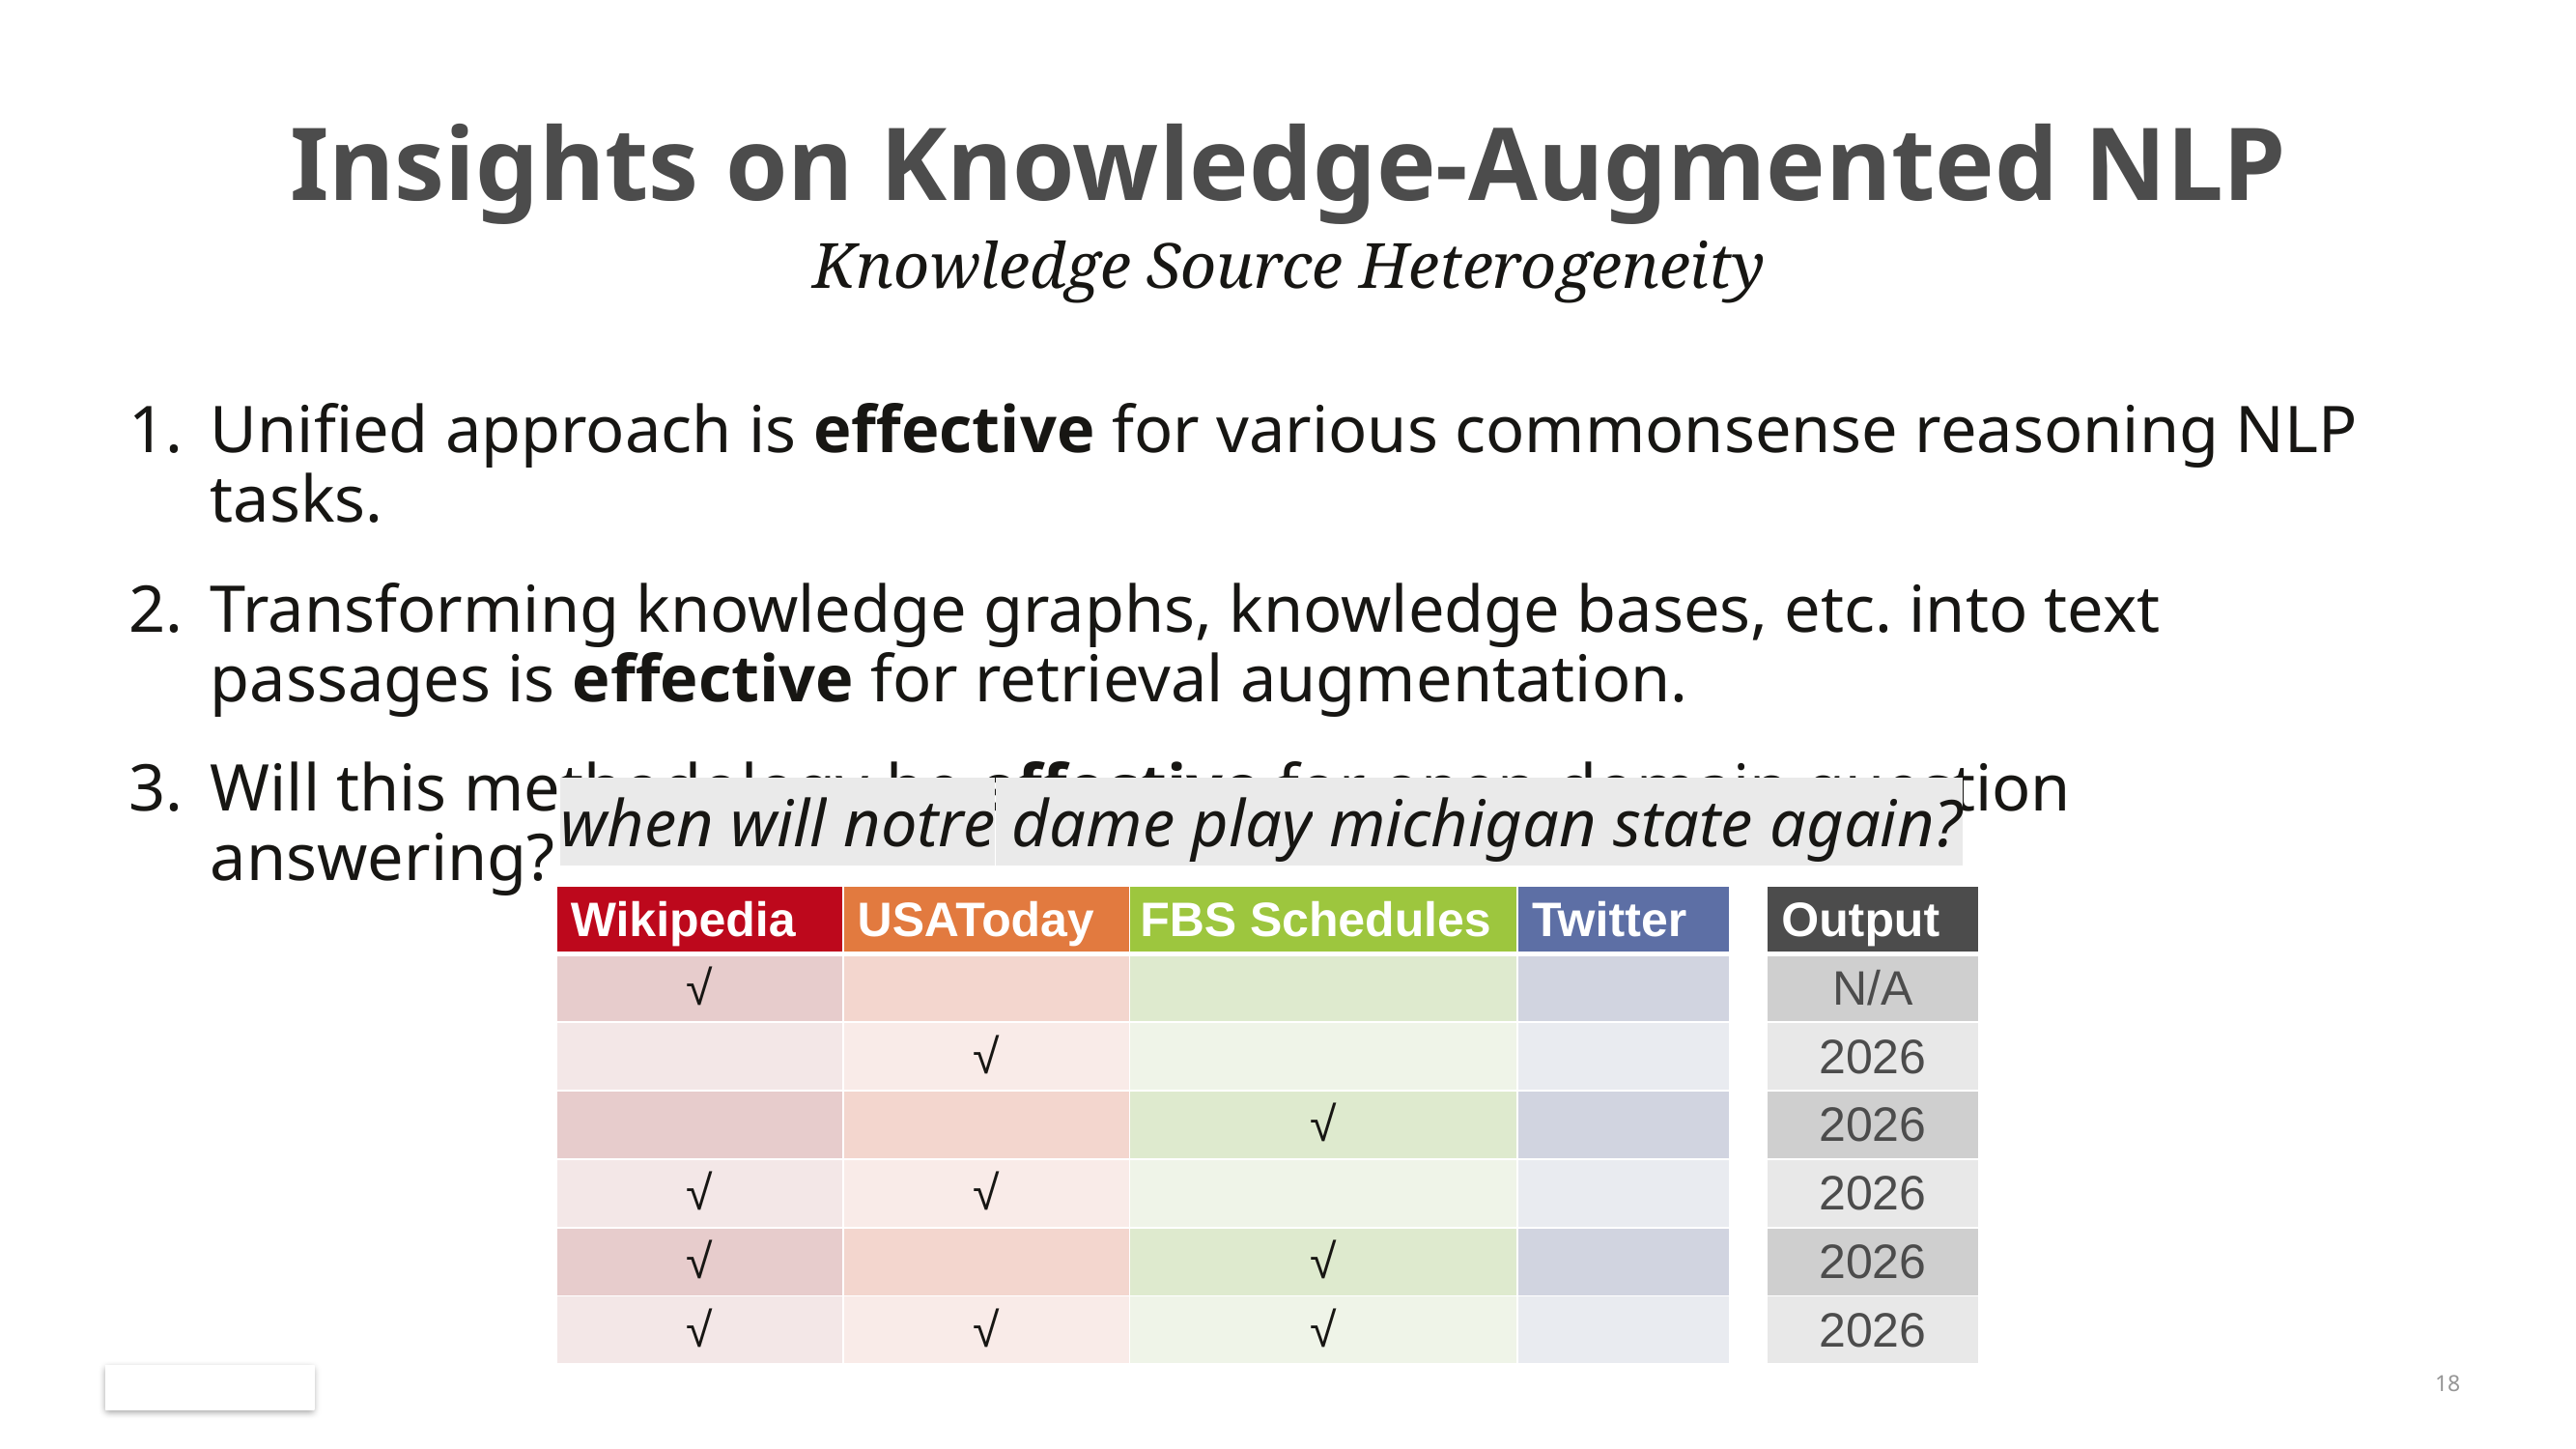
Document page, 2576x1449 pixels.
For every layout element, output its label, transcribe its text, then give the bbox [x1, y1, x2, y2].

table_cell [1518, 1023, 1729, 1090]
table_cell [557, 1092, 842, 1158]
table_cell [1518, 1092, 1729, 1158]
table_cell 2026 [1768, 1160, 1978, 1227]
table_cell √ [557, 1296, 842, 1363]
table_cell √ [844, 1296, 1129, 1363]
table_cell [1130, 956, 1516, 1021]
table_header FBS Schedules [1130, 887, 1516, 952]
table_cell [844, 956, 1129, 1021]
table_cell √ [557, 1229, 842, 1295]
table_cell [1130, 1023, 1516, 1090]
table_cell √ [1130, 1296, 1516, 1363]
table_cell 2026 [1768, 1023, 1978, 1090]
text_box when will notre dame play michigan state again? [476, 775, 2047, 867]
table_cell N/A [1768, 956, 1978, 1021]
table_cell √ [1130, 1229, 1516, 1295]
table_cell [1518, 1160, 1729, 1227]
table_header USAToday [844, 887, 1129, 952]
table_cell 2026 [1768, 1296, 1978, 1363]
table_cell 2026 [1768, 1092, 1978, 1158]
table_cell 2026 [1768, 1229, 1978, 1295]
slide_number 18 [2394, 1365, 2484, 1404]
table_cell √ [1130, 1092, 1516, 1158]
table_cell [1518, 1296, 1729, 1363]
table_cell √ [844, 1023, 1129, 1090]
table_cell [844, 1092, 1129, 1158]
table_header Wikipedia [557, 887, 842, 952]
table_cell [844, 1229, 1129, 1295]
table_cell [1518, 1229, 1729, 1295]
list Knowledge Source Heterogeneity [129, 222, 2449, 304]
table_cell [557, 1023, 842, 1090]
table_header Output [1768, 887, 1978, 952]
table_cell [1518, 956, 1729, 1021]
table_cell [1130, 1160, 1516, 1227]
table_header Twitter [1518, 887, 1729, 952]
table_cell √ [844, 1160, 1129, 1227]
table_cell √ [557, 1160, 842, 1227]
list Unified approach is effective for various commonsense reasoning NLP tasks. Transforming knowledge graphs, knowledge bases, etc. into text passages is effective for retrieval augmentation. Will this methodology be effective for open-domain question answering? [105, 385, 2447, 1258]
title Insights on Knowledge-Augmented NLP [129, 122, 2449, 220]
table_cell √ [557, 956, 842, 1021]
